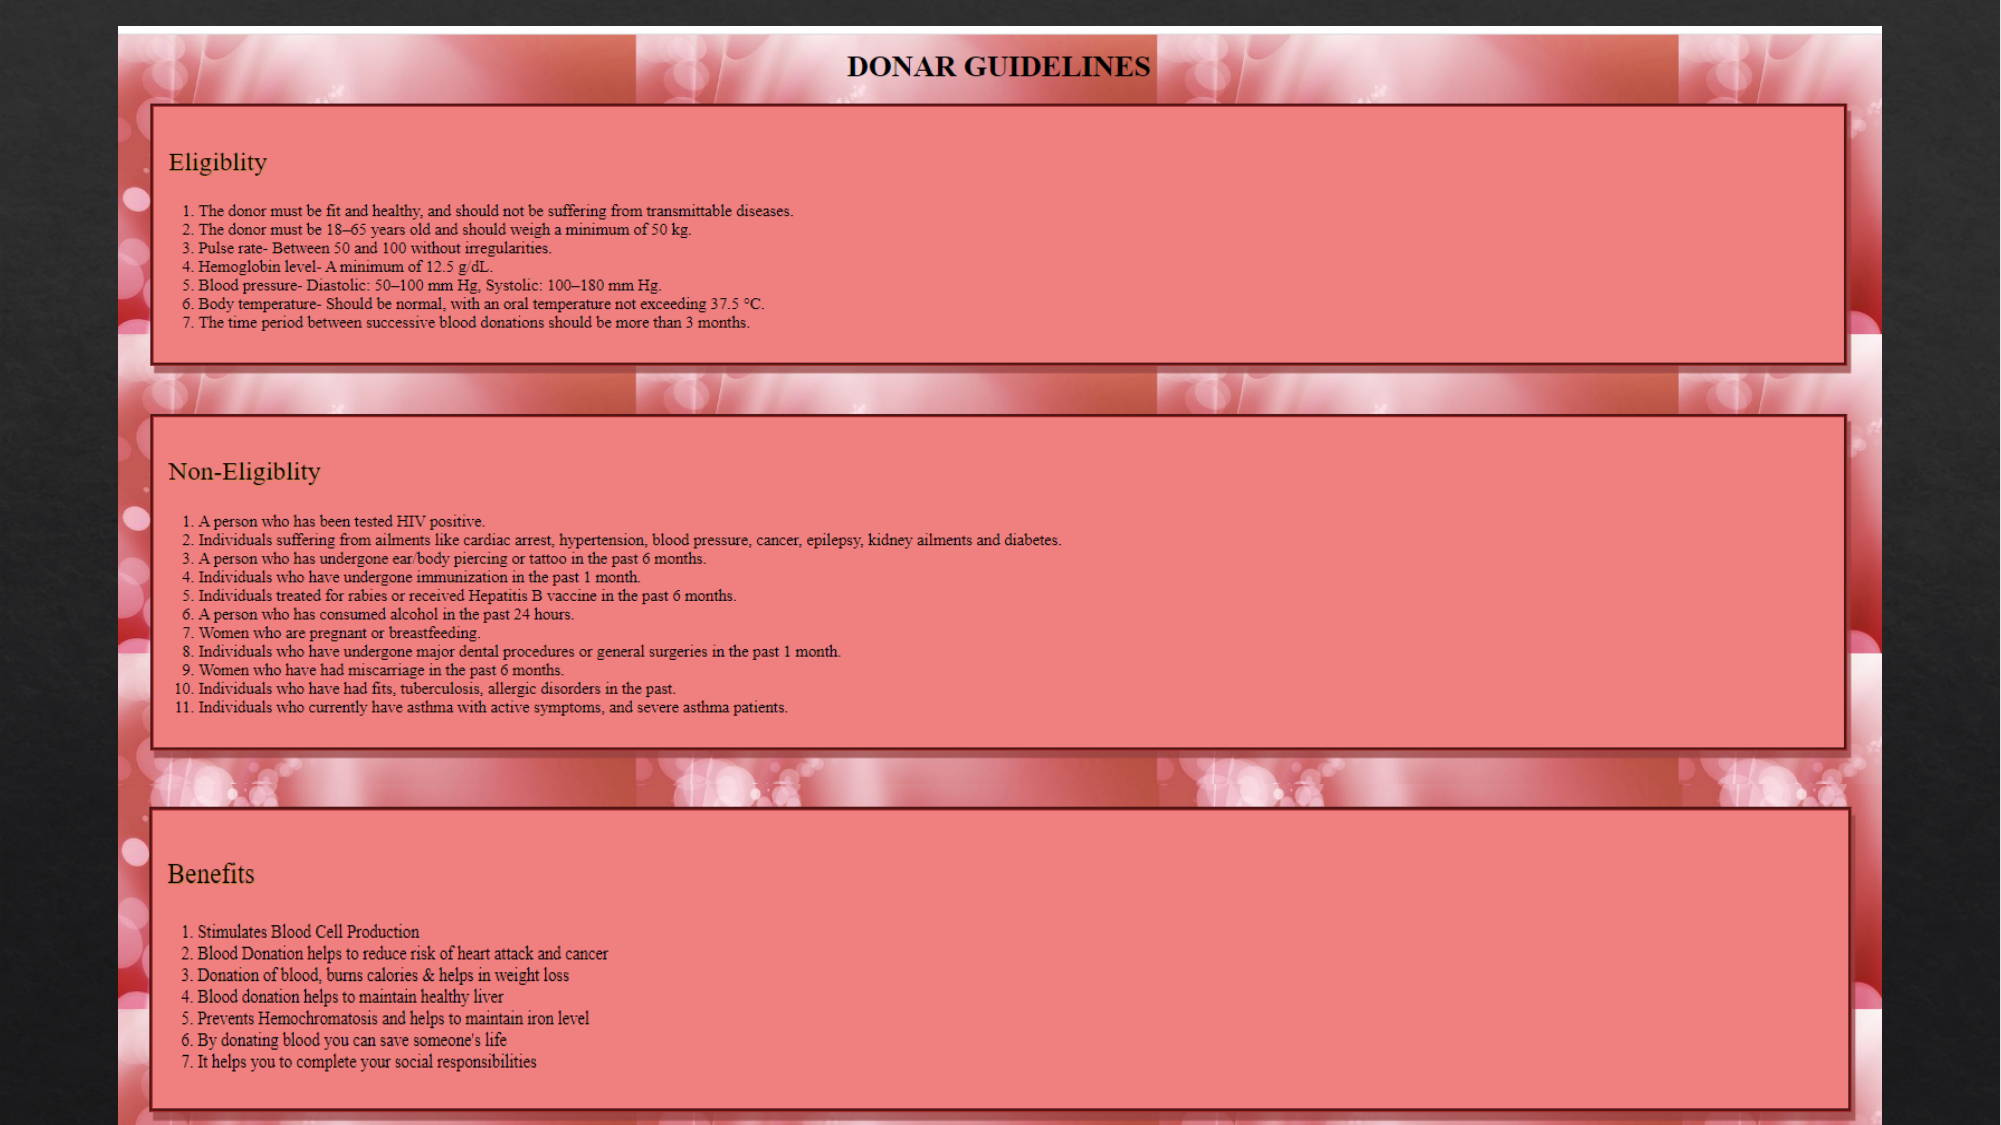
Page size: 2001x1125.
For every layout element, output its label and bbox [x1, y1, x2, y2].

picture [118, 26, 1882, 1125]
